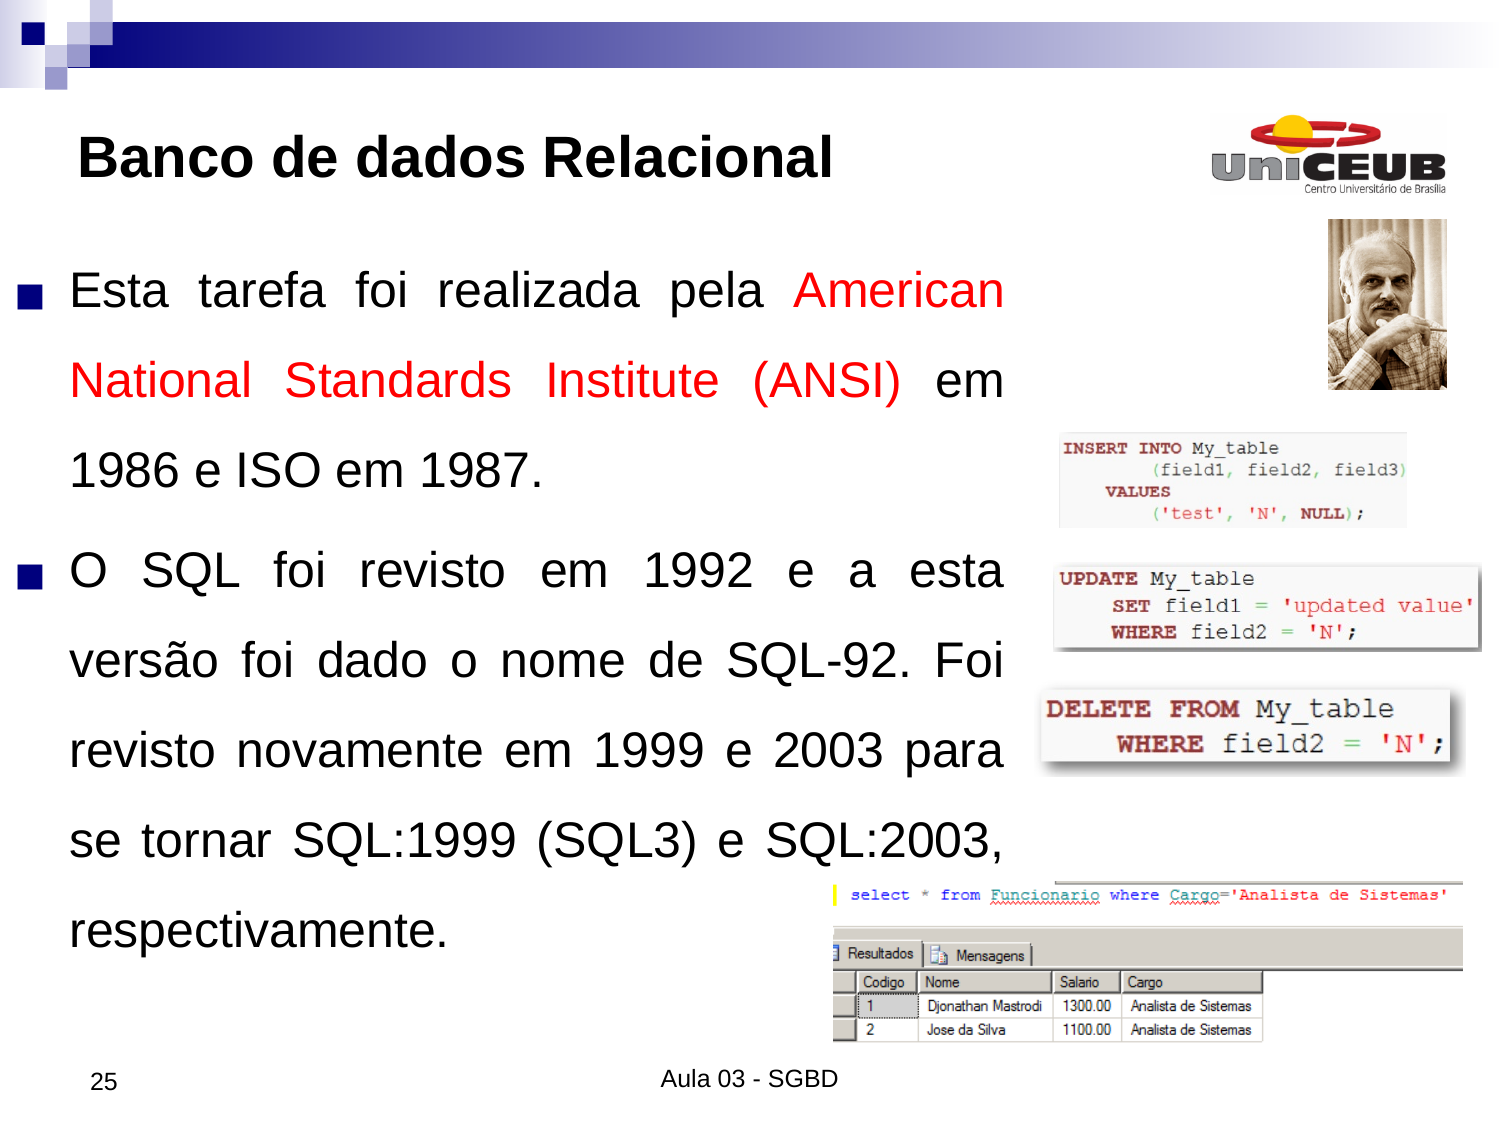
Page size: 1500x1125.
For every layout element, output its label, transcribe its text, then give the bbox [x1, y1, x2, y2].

picture [1210, 113, 1448, 195]
text_box ‹#› [75, 1024, 425, 1103]
picture [1059, 432, 1408, 529]
picture [1053, 562, 1482, 653]
title Banco de dados Relacional [62, 41, 1413, 267]
picture [833, 881, 1463, 1050]
list Esta tarefa foi realizada pela American National Standards Institute (ANSI) em 1986 e ISO em 1987. O SQL foi revisto em 1992 e a esta versão foi dado o nome de SQL-92. Foi revisto novamente em 1999 e 2003 para se tornar SQL:1999 (SQL3) e SQL:2003, respectivamente. [0, 220, 1021, 950]
text_box Aula 03 - SGBD [512, 1024, 988, 1100]
picture [1034, 680, 1466, 777]
picture [1328, 219, 1448, 390]
